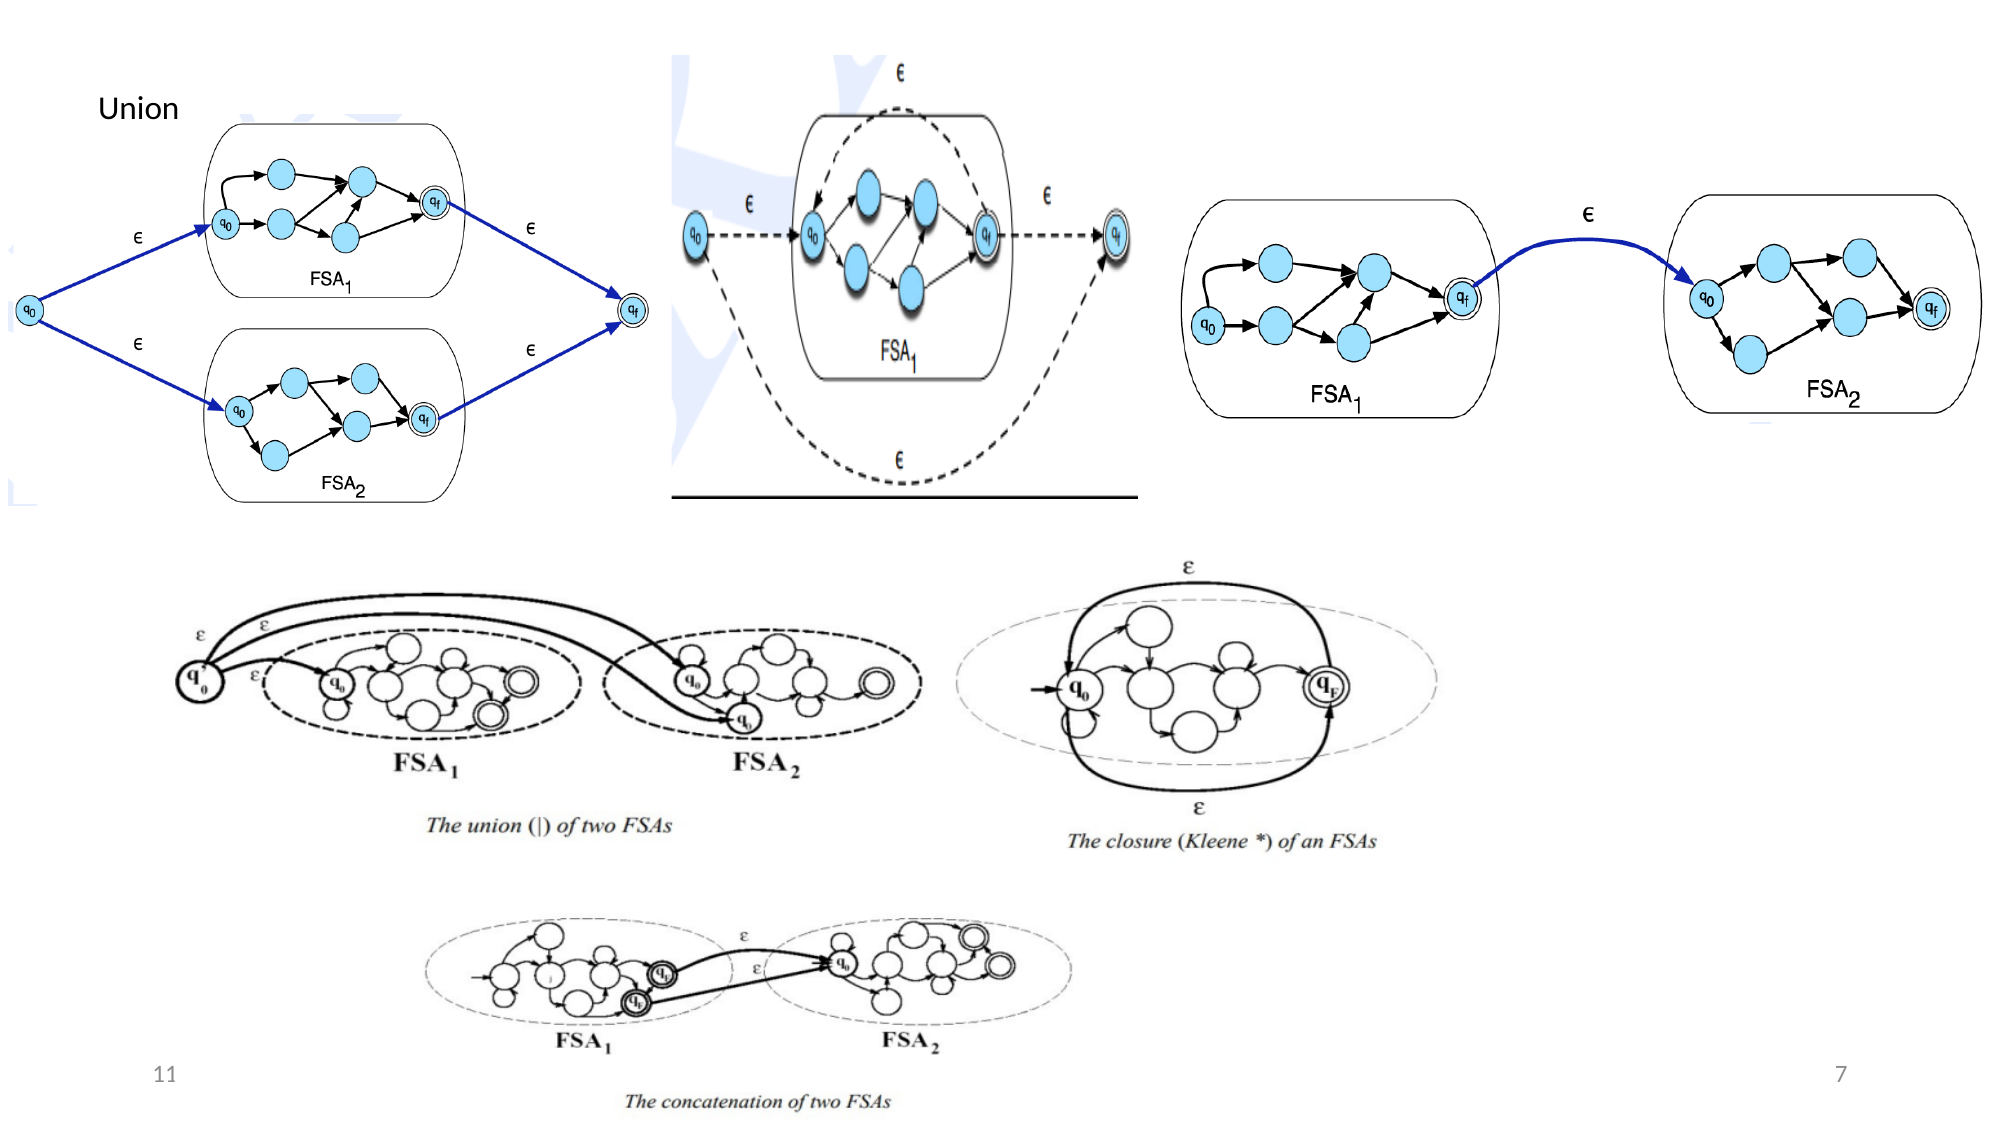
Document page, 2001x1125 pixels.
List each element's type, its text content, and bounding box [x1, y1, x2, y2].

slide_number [137, 1042, 174, 1103]
text_box Union [83, 79, 671, 134]
picture [1172, 183, 1992, 424]
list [8, 114, 655, 506]
slide_number 7 [1488, 1042, 1863, 1103]
picture [671, 55, 1139, 499]
picture [174, 545, 1488, 1125]
